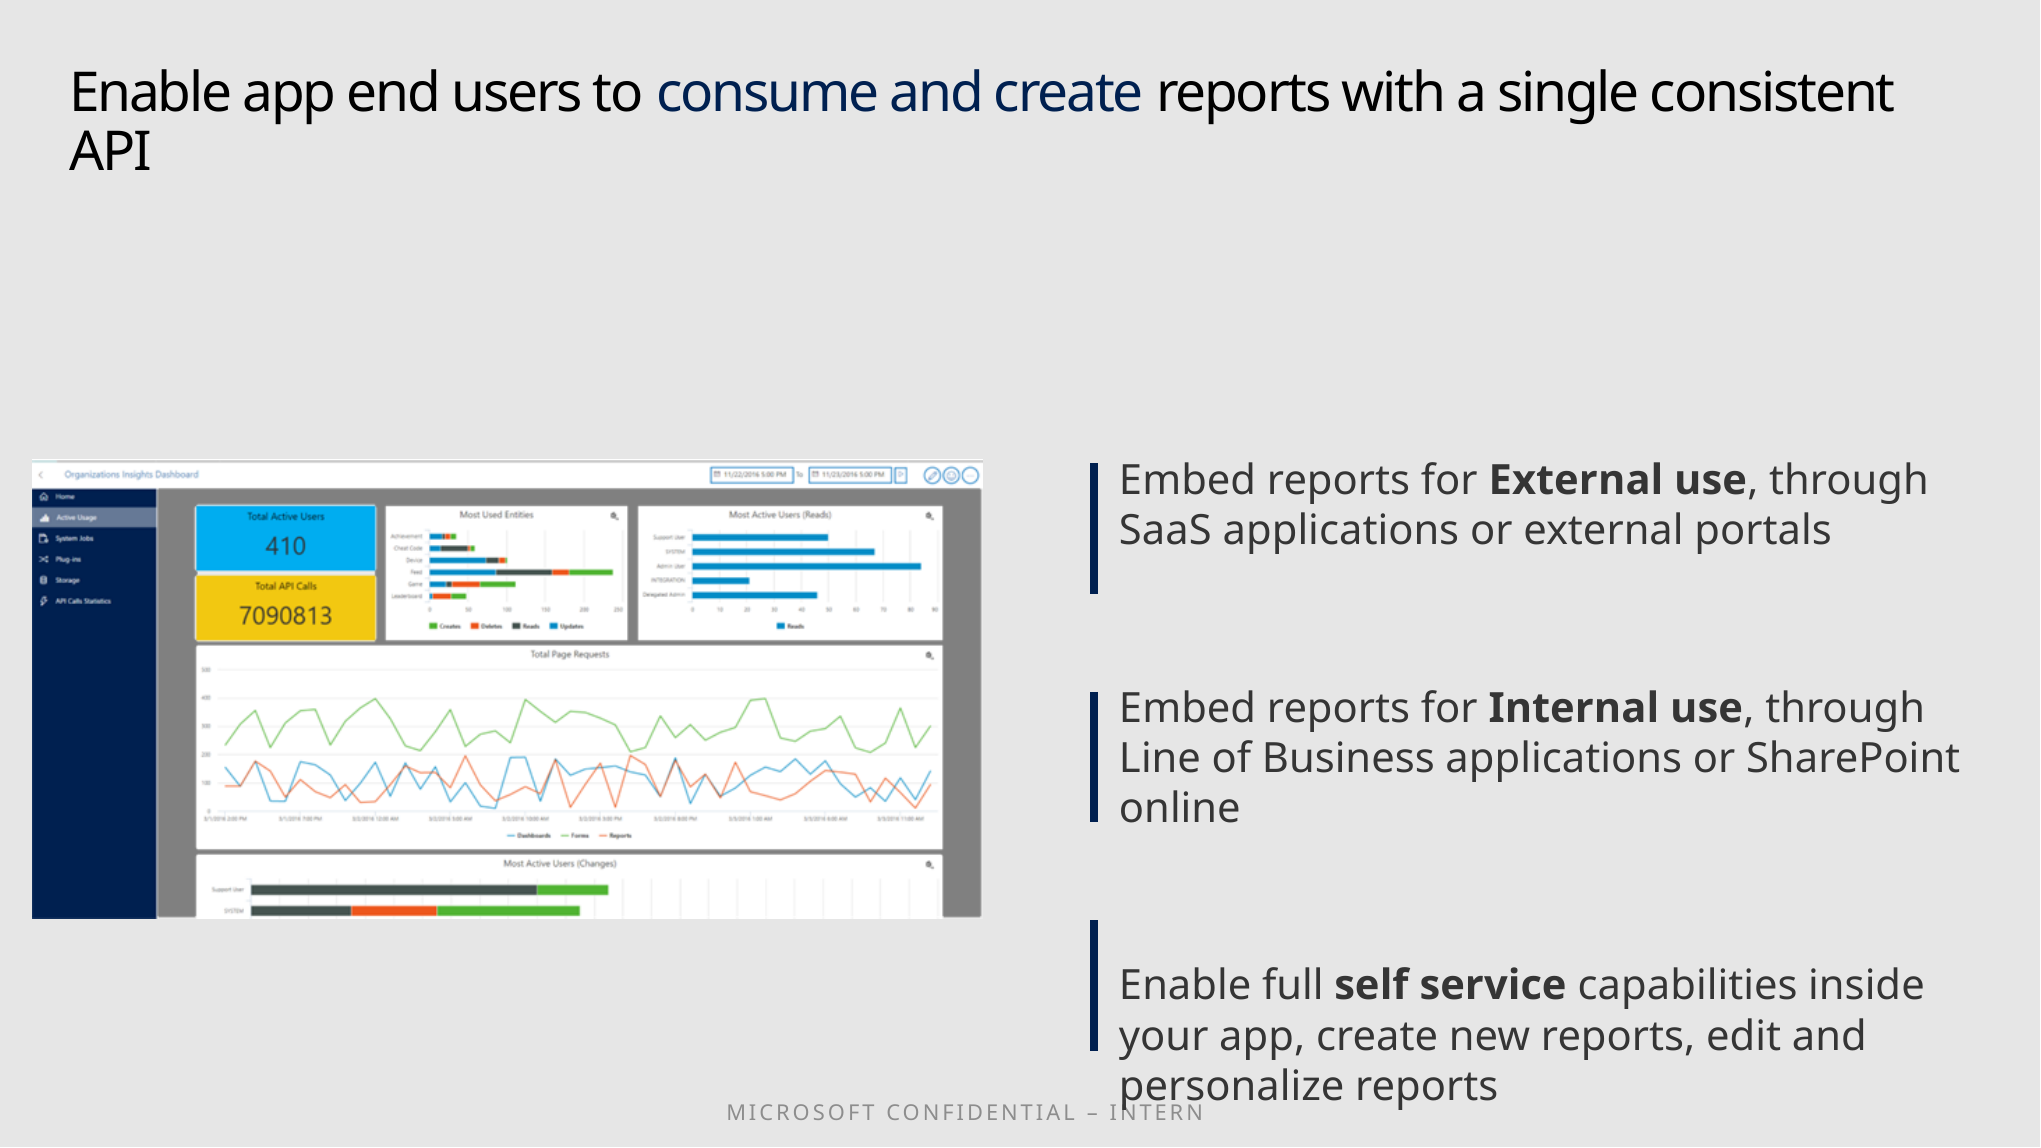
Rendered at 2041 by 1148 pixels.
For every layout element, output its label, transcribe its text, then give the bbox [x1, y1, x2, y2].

text_box Embed reports for External use, through SaaS applications or external portals Embed reports for Internal use, through Line of Business applications or SharePoint online Enable full self service capabilities inside your app, create new reports, edit and personalize reports [1095, 316, 1995, 1037]
title Enable app end users to consume and create reports with a single consistent API [45, 48, 1996, 199]
picture [32, 459, 983, 920]
